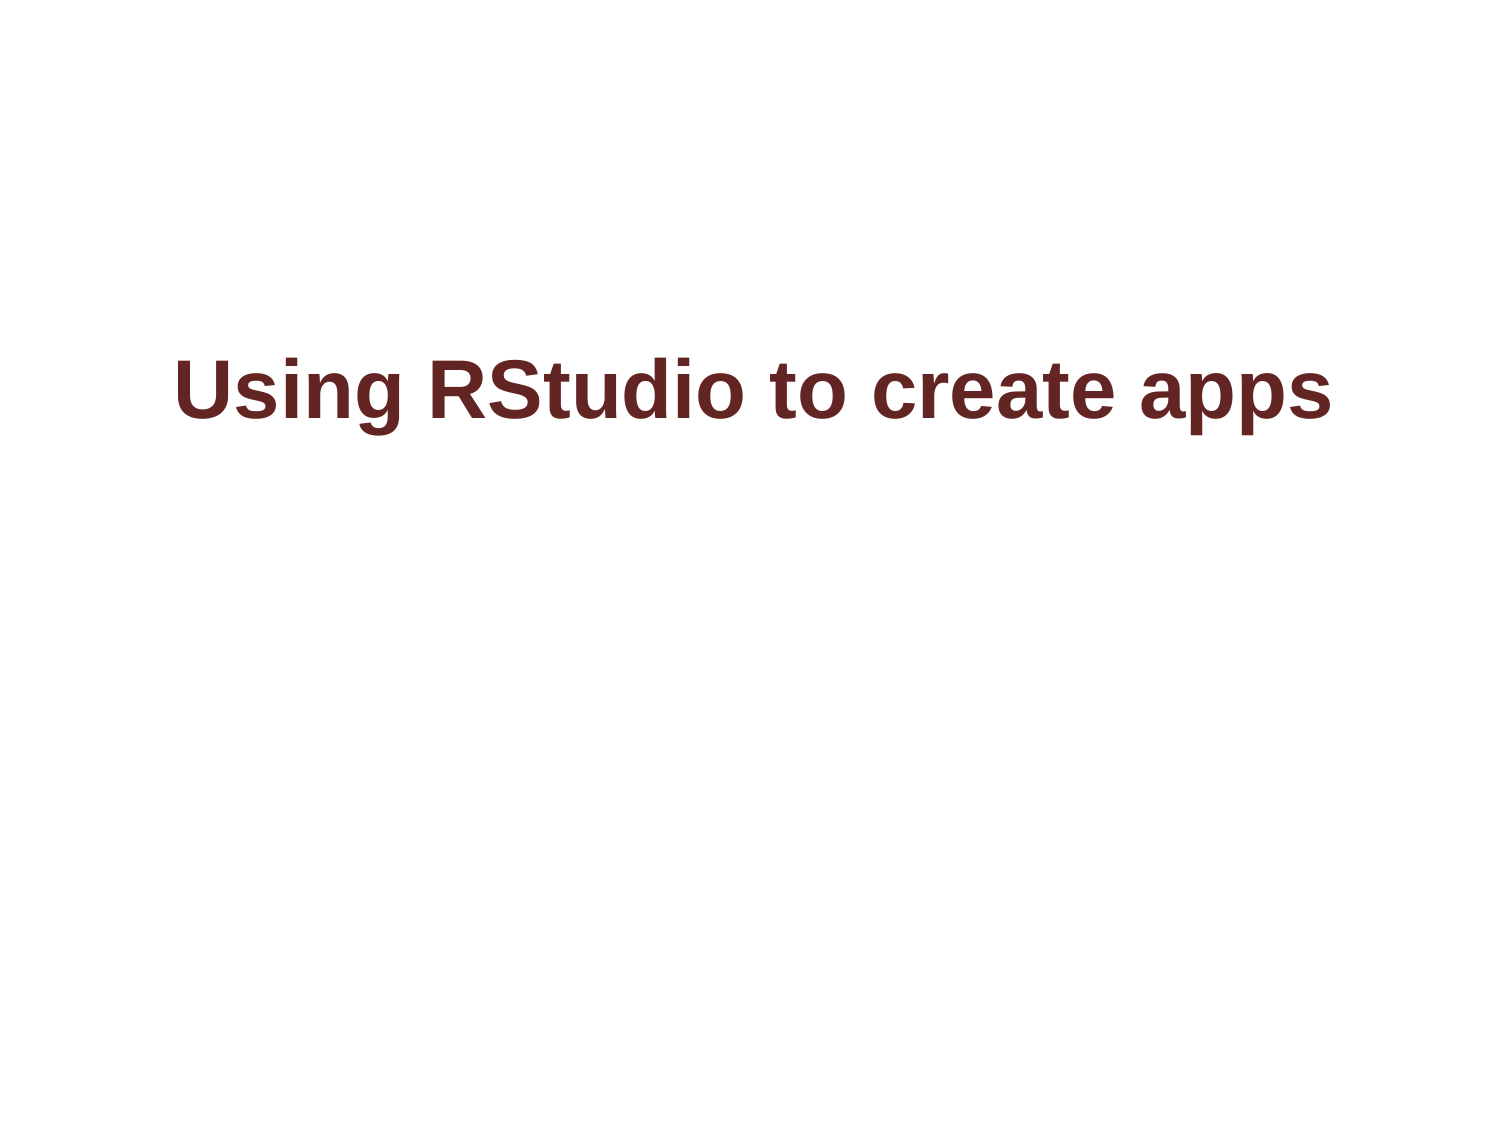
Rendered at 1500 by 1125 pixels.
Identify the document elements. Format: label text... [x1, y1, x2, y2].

title Using RStudio to create apps [116, 327, 1392, 589]
